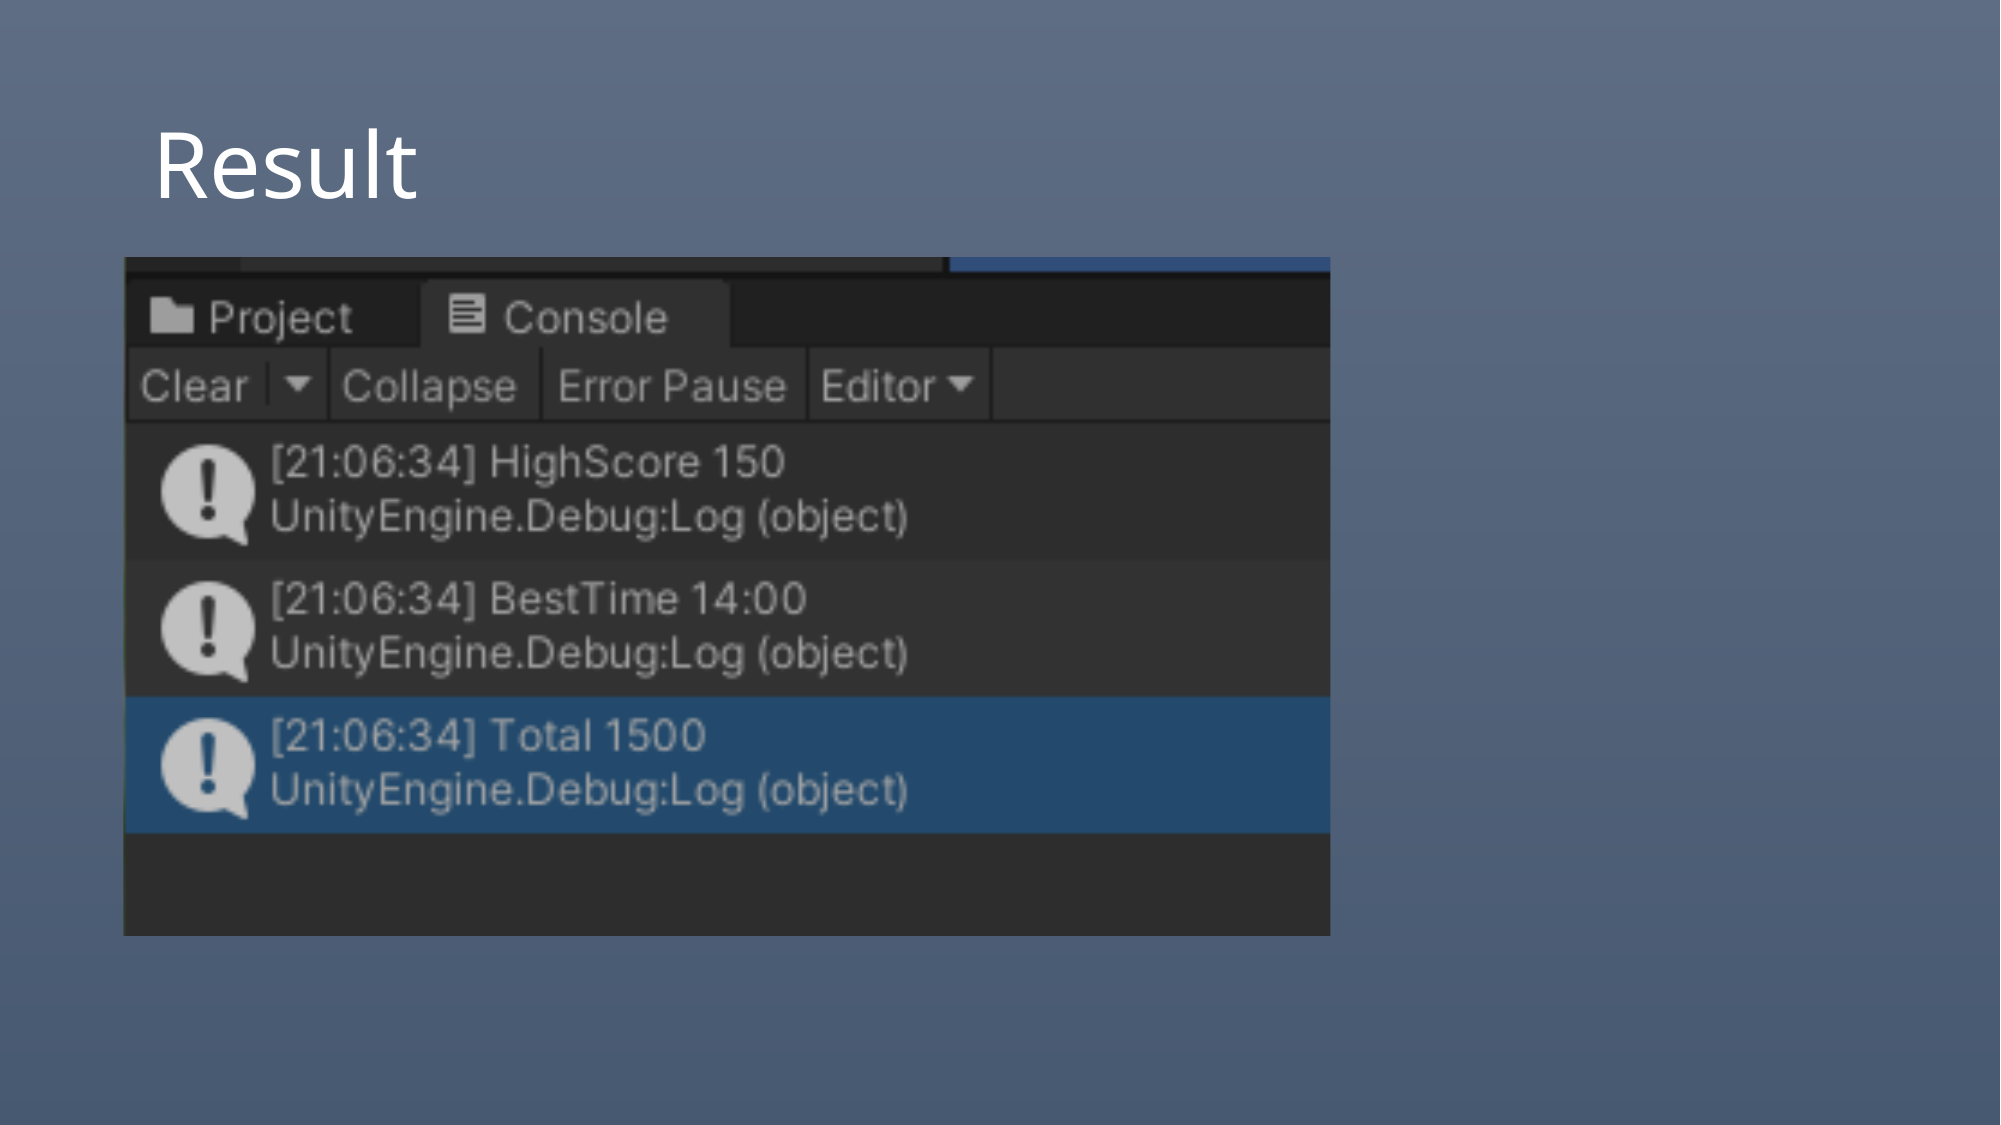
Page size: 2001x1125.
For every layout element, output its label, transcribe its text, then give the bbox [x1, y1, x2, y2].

picture [123, 257, 1331, 936]
title Result [137, 59, 1863, 278]
